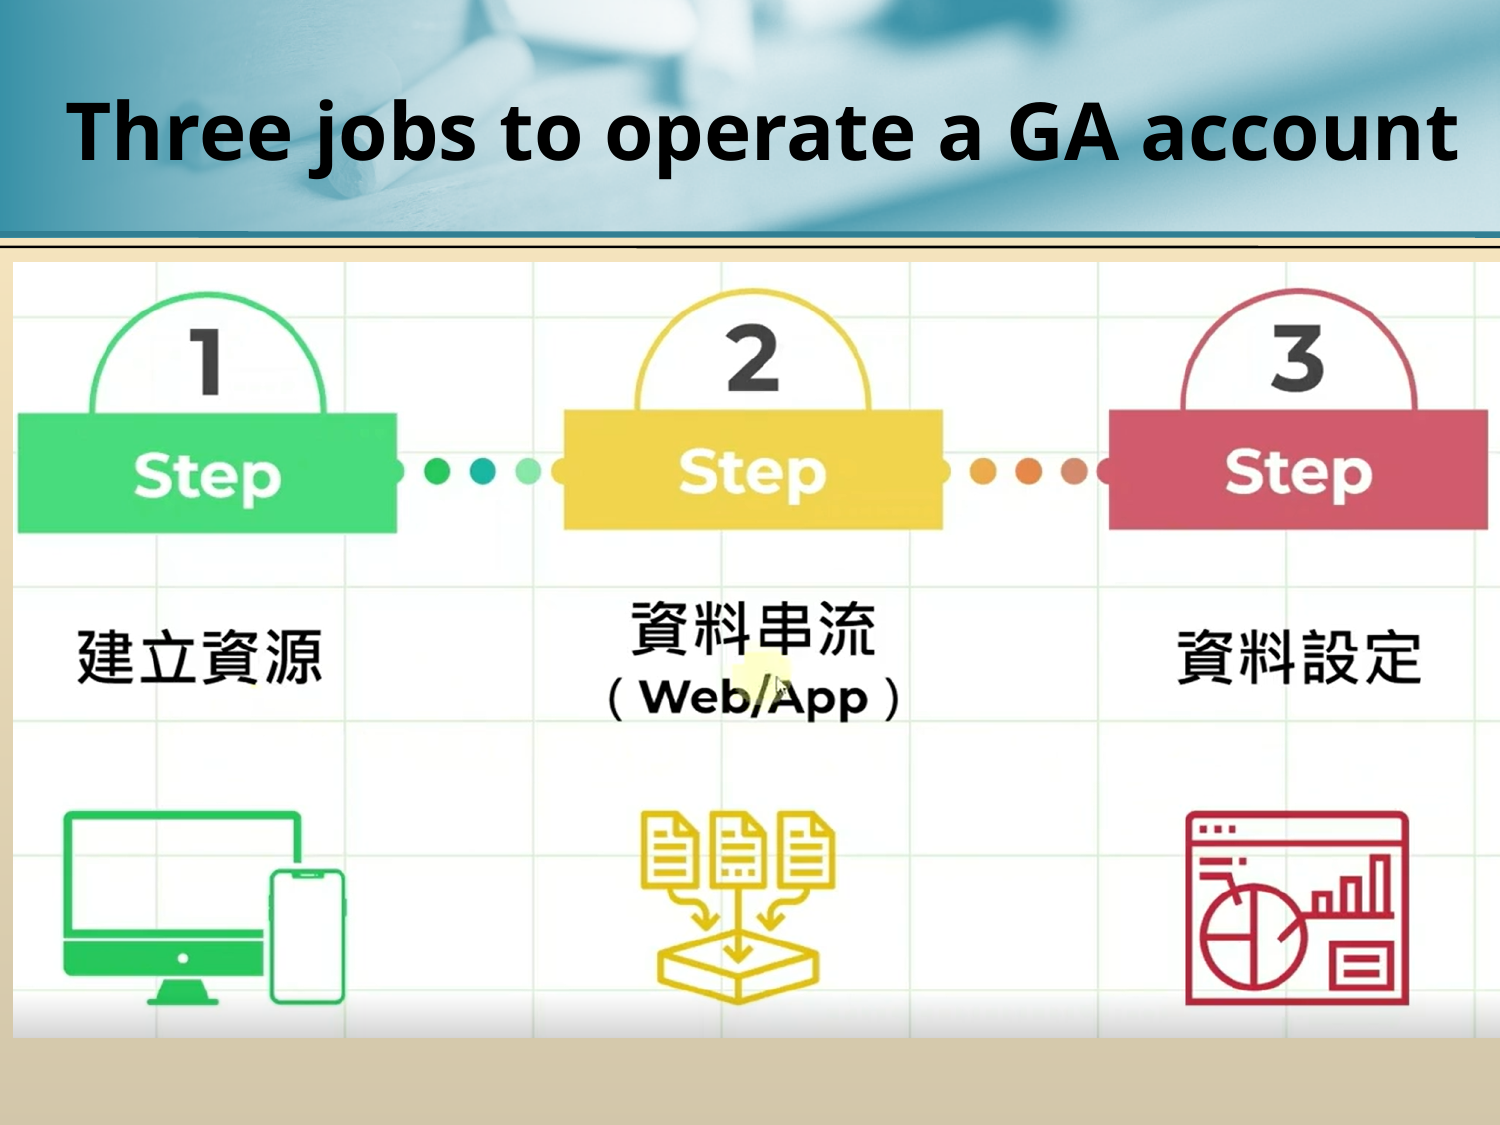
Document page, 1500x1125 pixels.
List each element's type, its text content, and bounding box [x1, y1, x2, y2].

title Three jobs to operate a GA account [45, 24, 1481, 233]
picture [13, 262, 1500, 1038]
